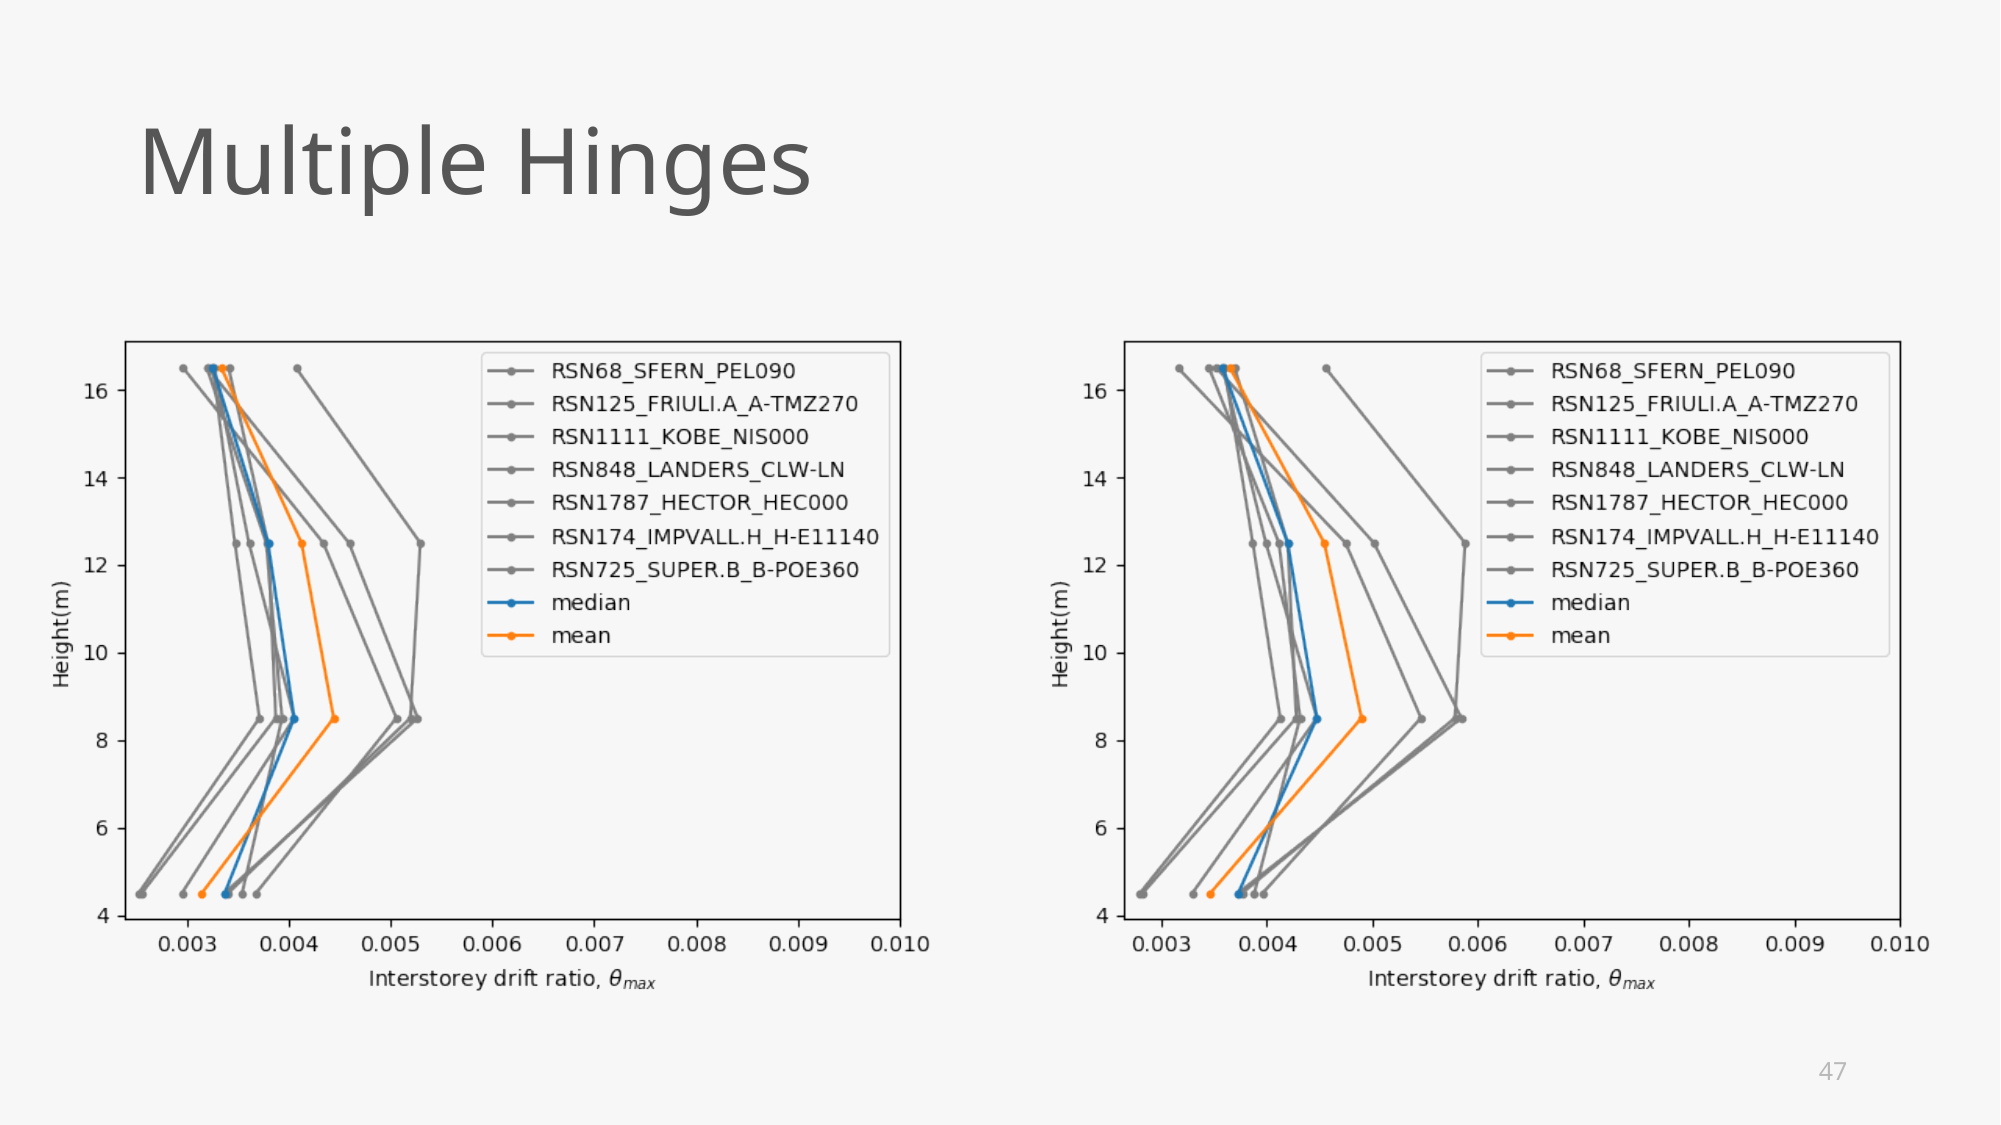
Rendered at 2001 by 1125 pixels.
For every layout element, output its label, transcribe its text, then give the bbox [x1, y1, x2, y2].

list Multiple Hinges [137, 108, 873, 224]
picture [0, 252, 2000, 1002]
slide_number 47 [1412, 1042, 1863, 1103]
